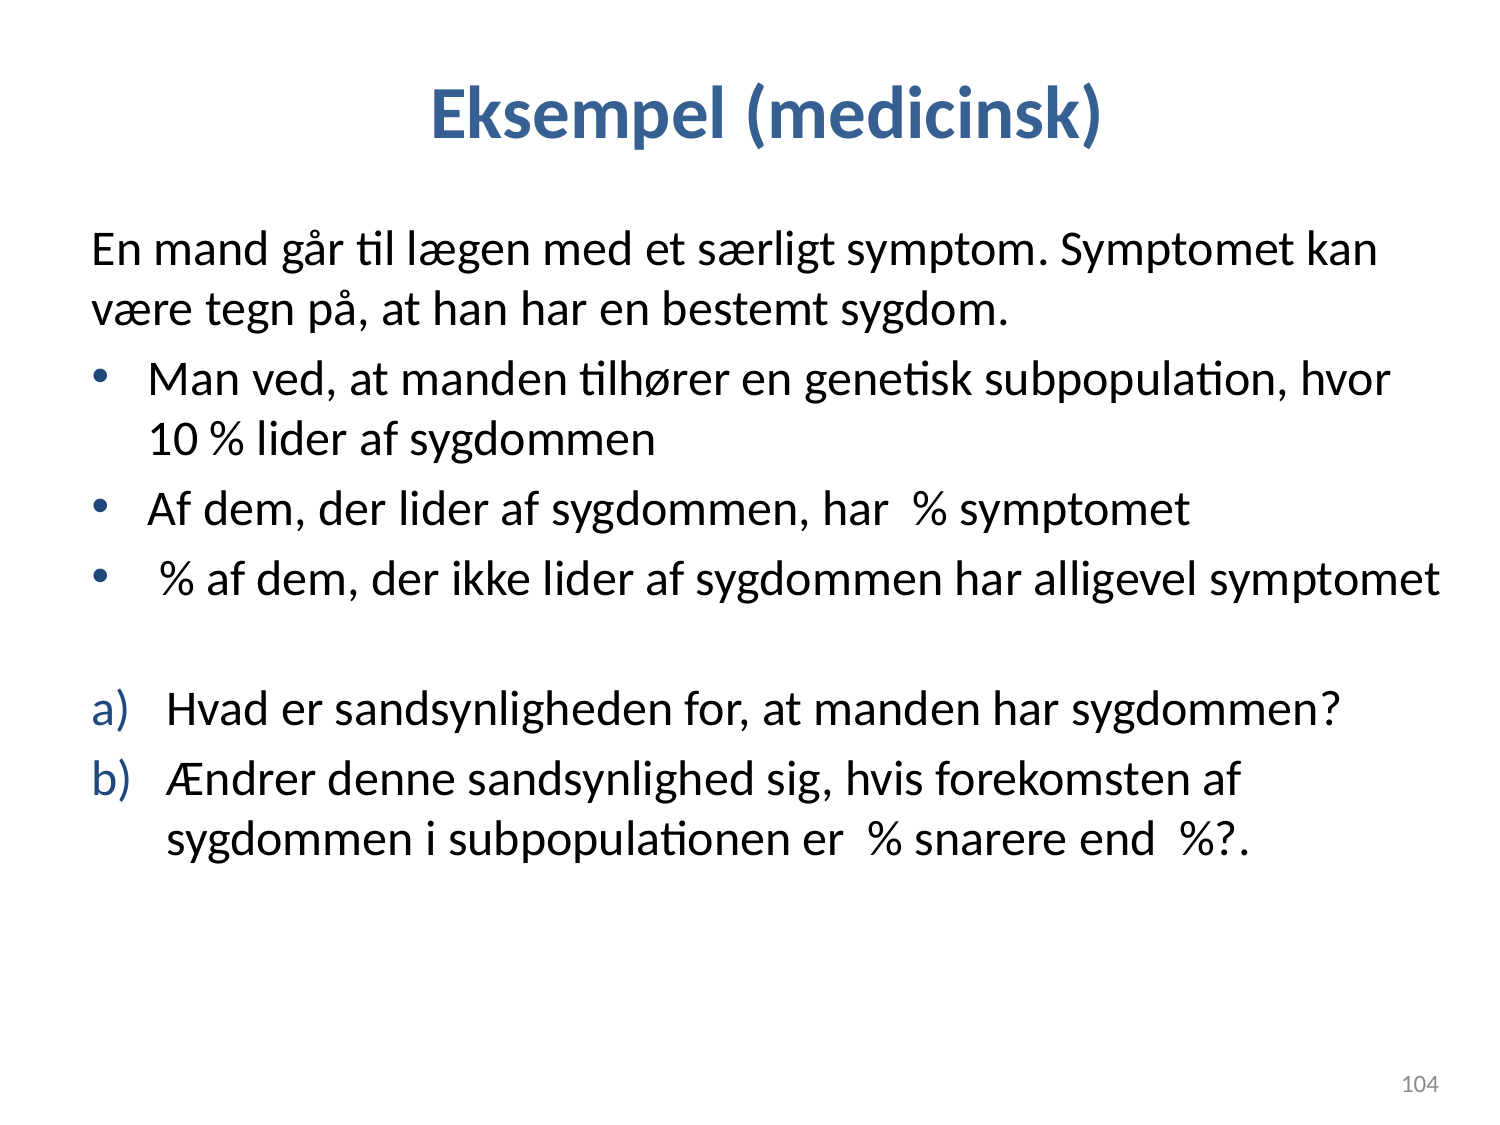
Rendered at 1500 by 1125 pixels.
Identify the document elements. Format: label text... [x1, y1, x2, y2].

title Eksempel (medicinsk) [76, 45, 1459, 173]
slide_number 104 [1104, 1058, 1455, 1107]
